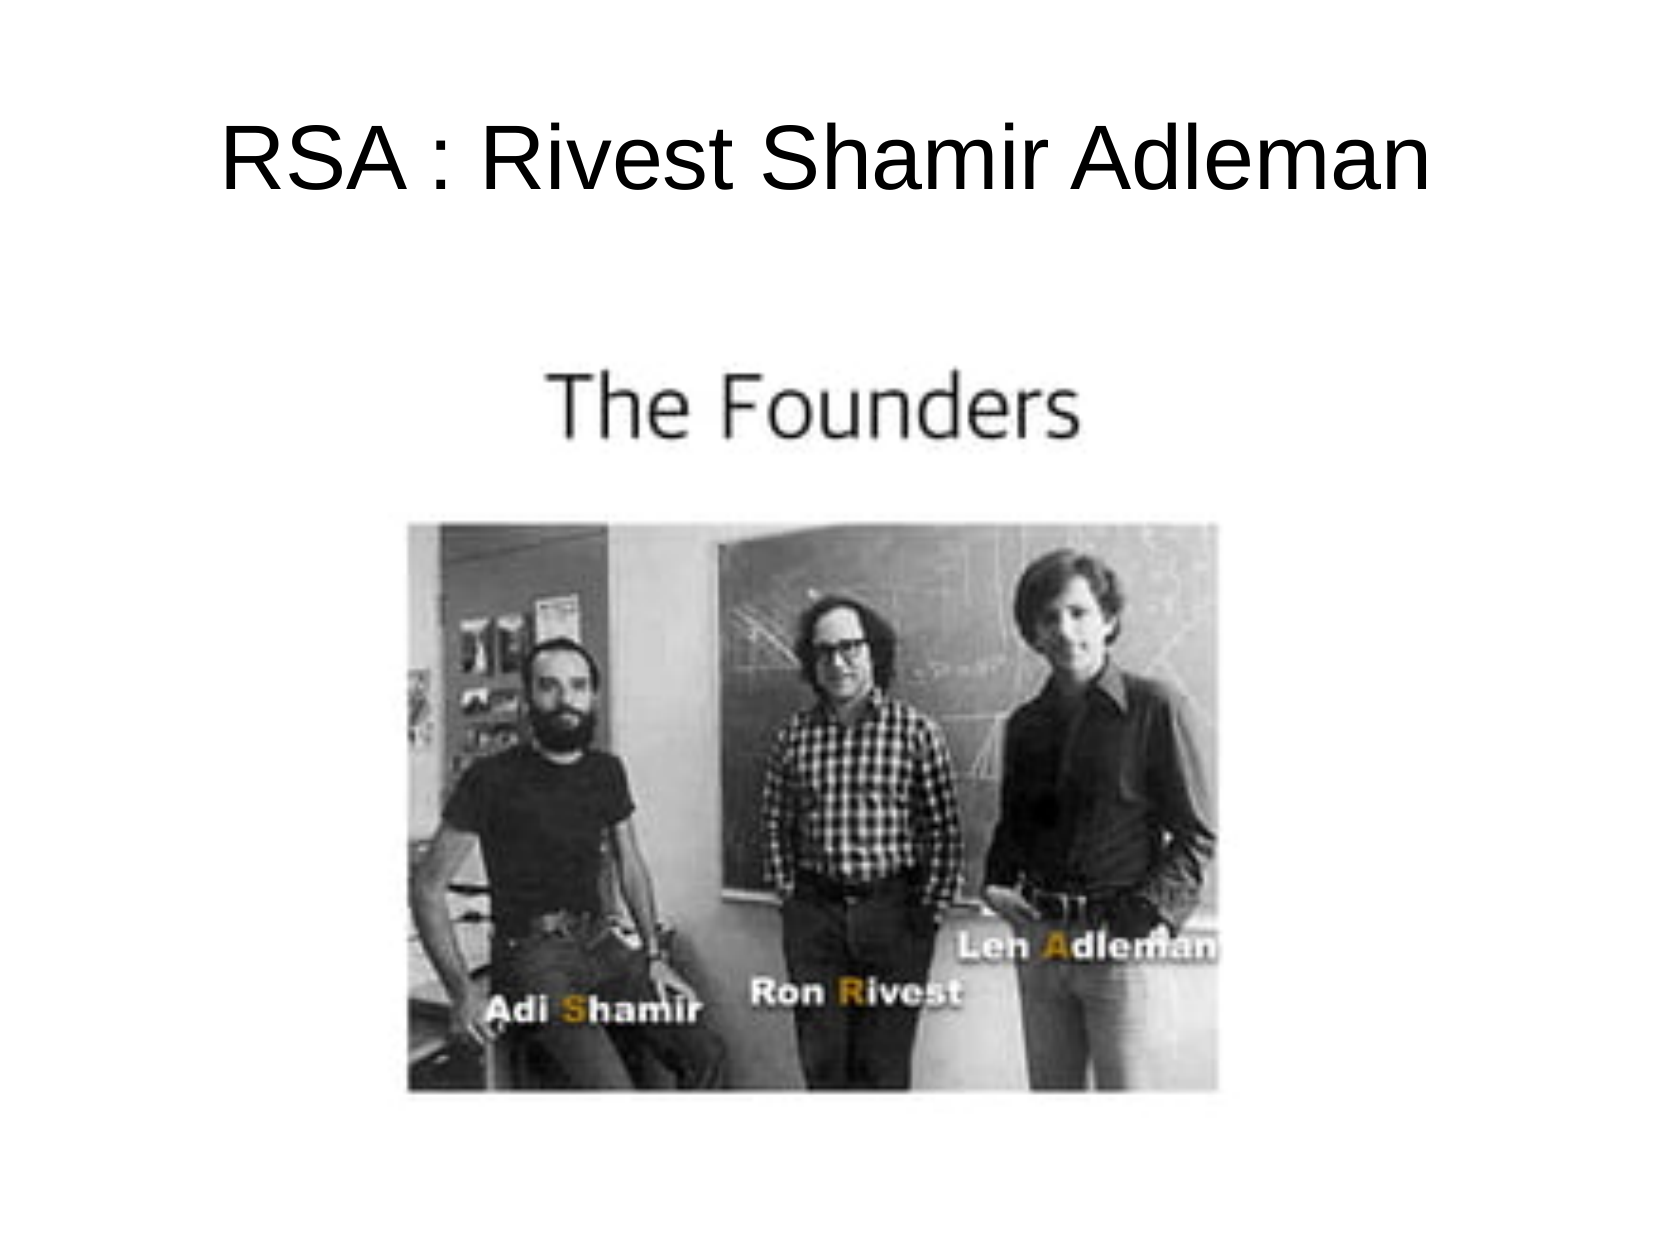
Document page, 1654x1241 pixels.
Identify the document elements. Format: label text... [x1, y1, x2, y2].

text_box RSA : Rivest Shamir Adleman [82, 49, 1571, 257]
picture [208, 272, 1421, 1182]
